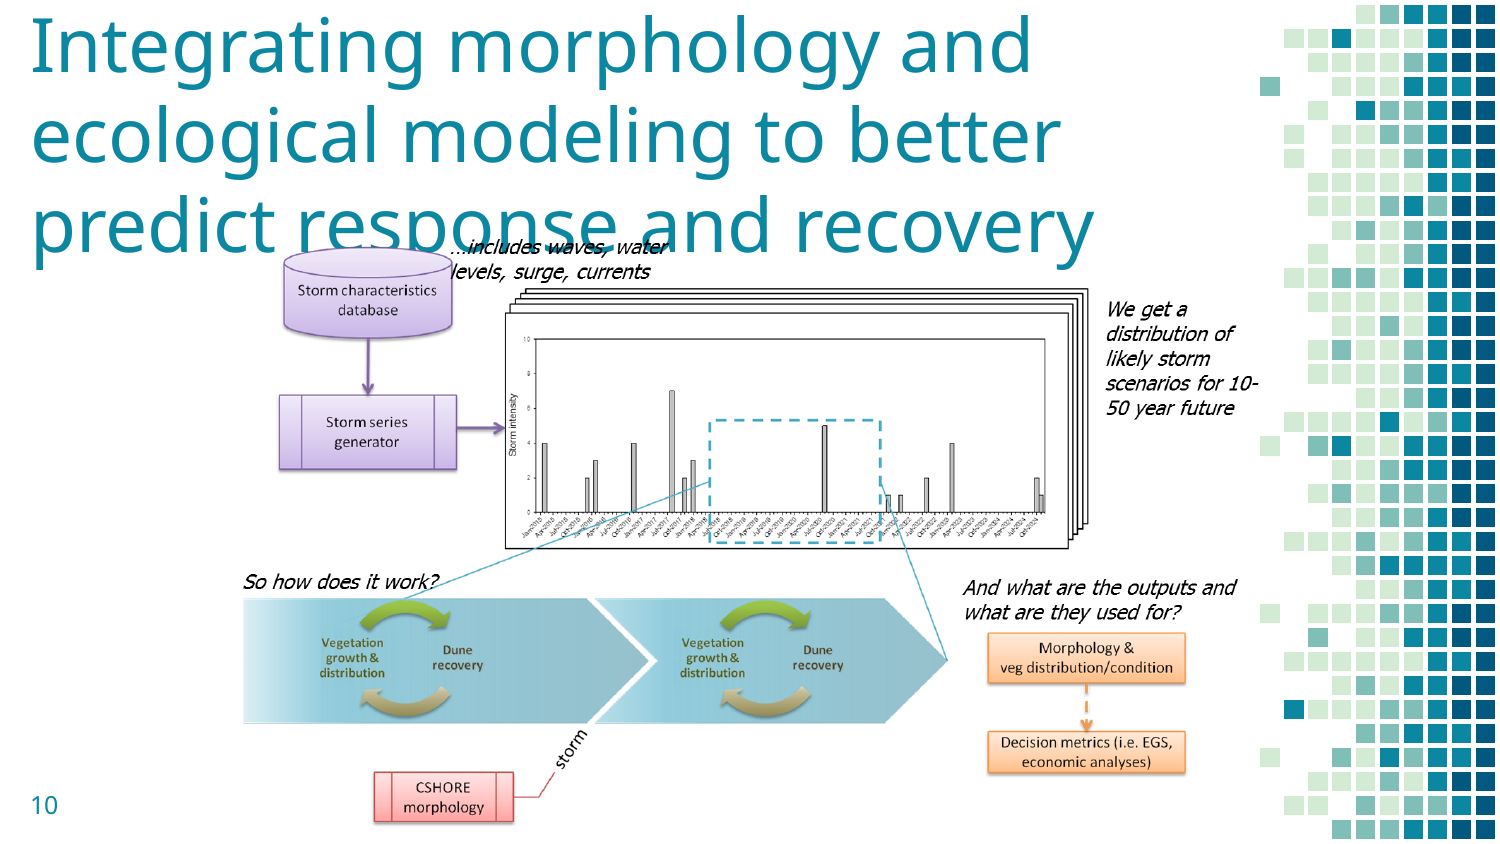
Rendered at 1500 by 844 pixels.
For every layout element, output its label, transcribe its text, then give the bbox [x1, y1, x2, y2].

title Integrating morphology and ecological modeling to better predict response and recovery [15, 95, 1336, 283]
picture [228, 227, 1278, 830]
slide_number 10 [15, 774, 105, 839]
